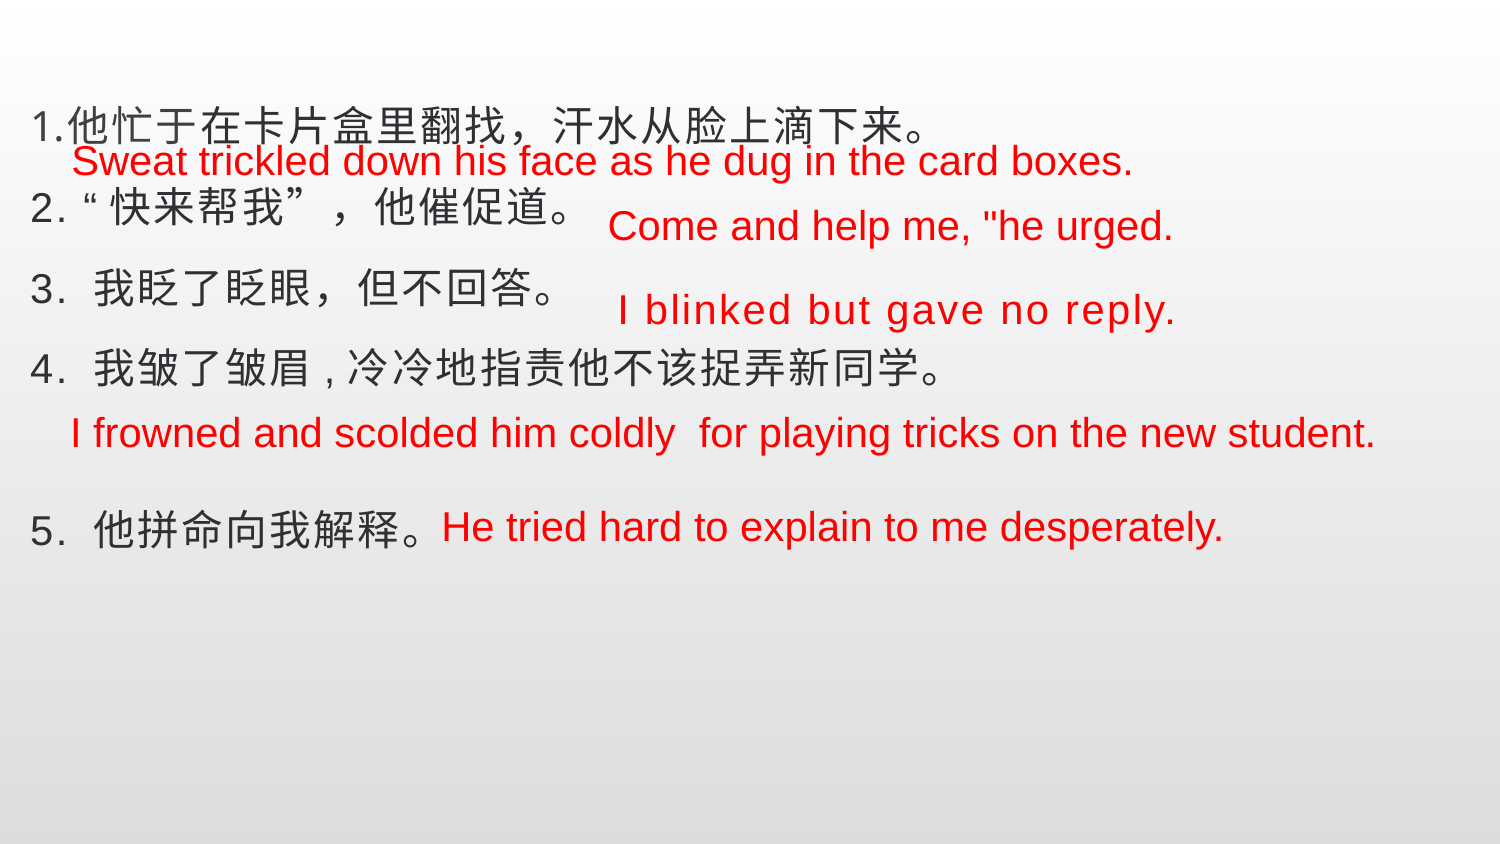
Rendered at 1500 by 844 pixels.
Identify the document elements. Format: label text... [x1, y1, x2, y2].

text_box I blinked but gave no reply. [602, 260, 1418, 340]
text_box Come and help me, "he urged. [592, 190, 1385, 256]
text_box I frowned and scolded him coldly for playing tricks on the new student. [55, 398, 1414, 463]
list 他忙于在卡片盒里翻找，汗水从脸上滴下来。 2. “快来帮我”，他催促道。 3. 我眨了眨眼，但不回答。 4. 我皱了皱眉,冷冷地指责他不该捉弄新同学。 5. 他拼命向我解释。 [17, 85, 1471, 844]
text_box He tried hard to explain to me desperately. [426, 492, 1384, 558]
text_box Sweat trickled down his face as he dug in the card boxes. [56, 126, 1486, 192]
